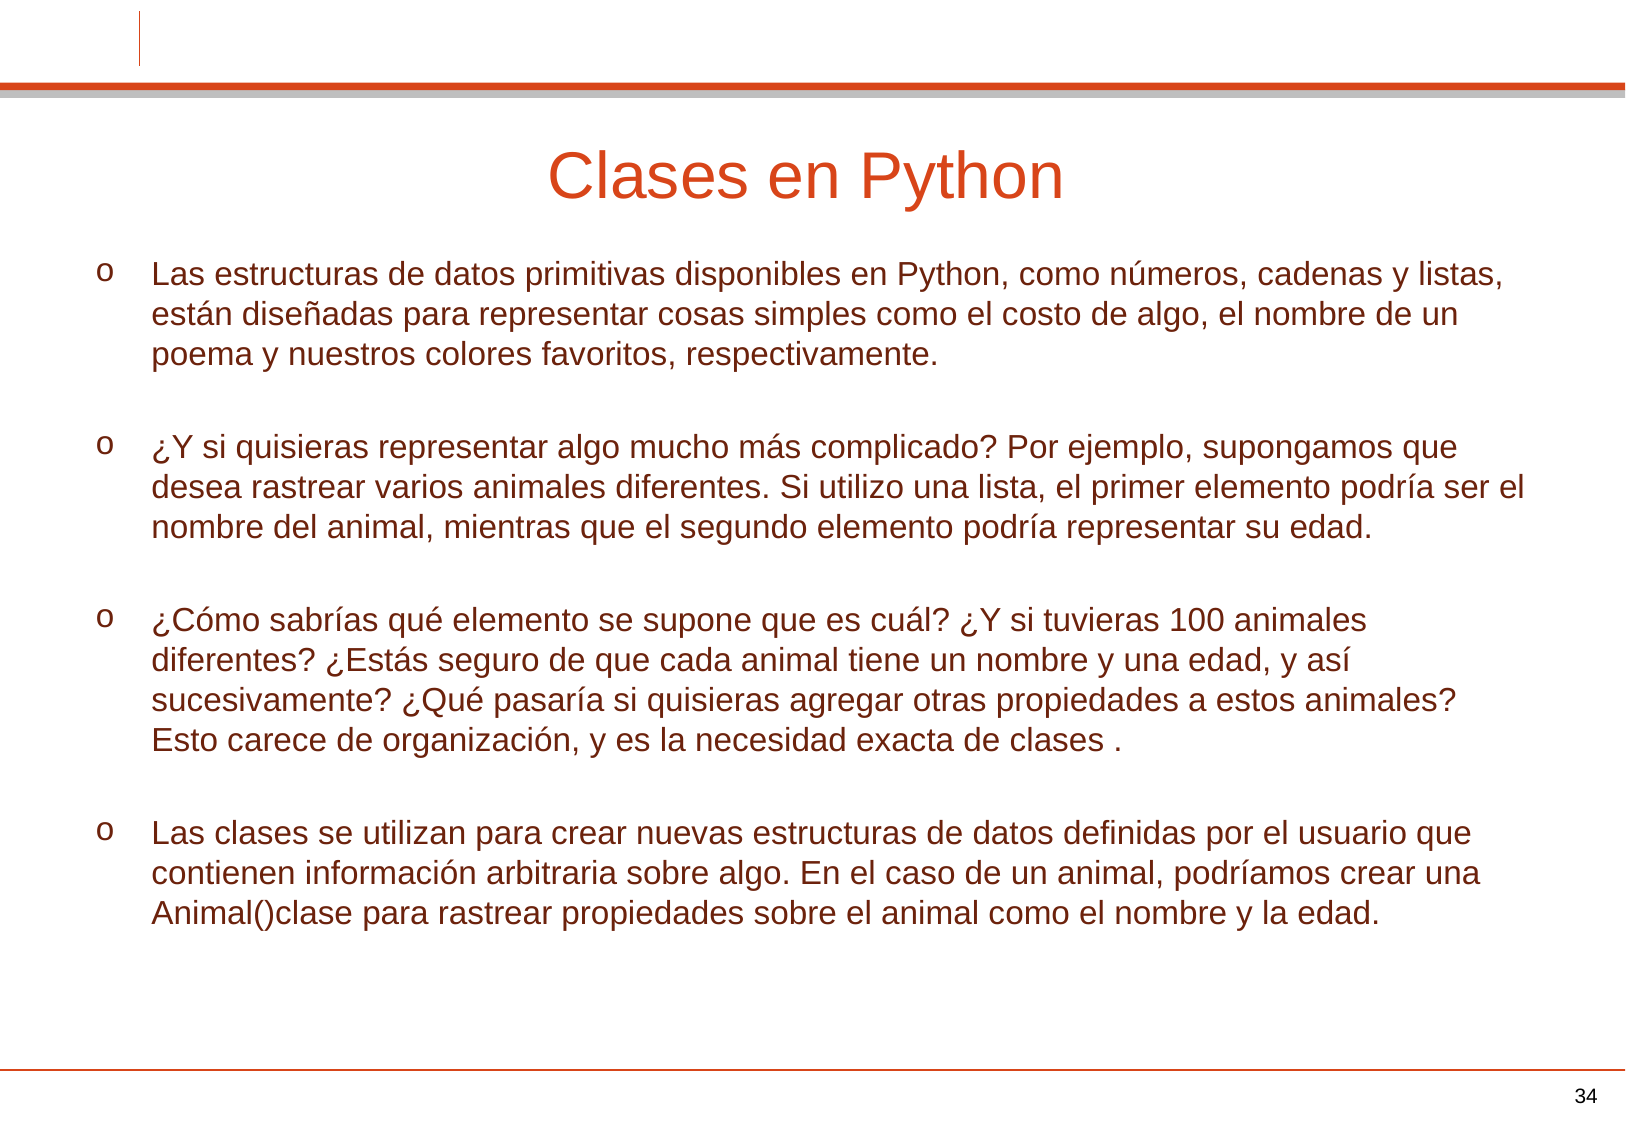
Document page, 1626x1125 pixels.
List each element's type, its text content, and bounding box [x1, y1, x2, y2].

list Las estructuras de datos primitivas disponibles en Python, como números, cadenas y listas, están diseñadas para representar cosas simples como el costo de algo, el nombre de un poema y nuestros colores favoritos, respectivamente. ¿Y si quisieras representar algo mucho más complicado? Por ejemplo, supongamos que desea rastrear varios animales diferentes. Si utilizo una lista, el primer elemento podría ser el nombre del animal, mientras que el segundo elemento podría representar su edad. ¿Cómo sabrías qué elemento se supone que es cuál? ¿Y si tuvieras 100 animales diferentes? ¿Estás seguro de que cada animal tiene un nombre y una edad, y así sucesivamente? ¿Qué pasaría si quisieras agregar otras propiedades a estos animales? Esto carece de organización, y es la necesidad exacta de clases . Las clases se utilizan para crear nuevas estructuras de datos definidas por el usuario que contienen información arbitraria sobre algo. En el caso de un animal, podríamos crear una Animal()clase para rastrear propiedades sobre el animal como el nombre y la edad. [80, 244, 1545, 1025]
title Clases en Python [80, 125, 1534, 220]
slide_number ‹#› [1438, 1074, 1613, 1125]
